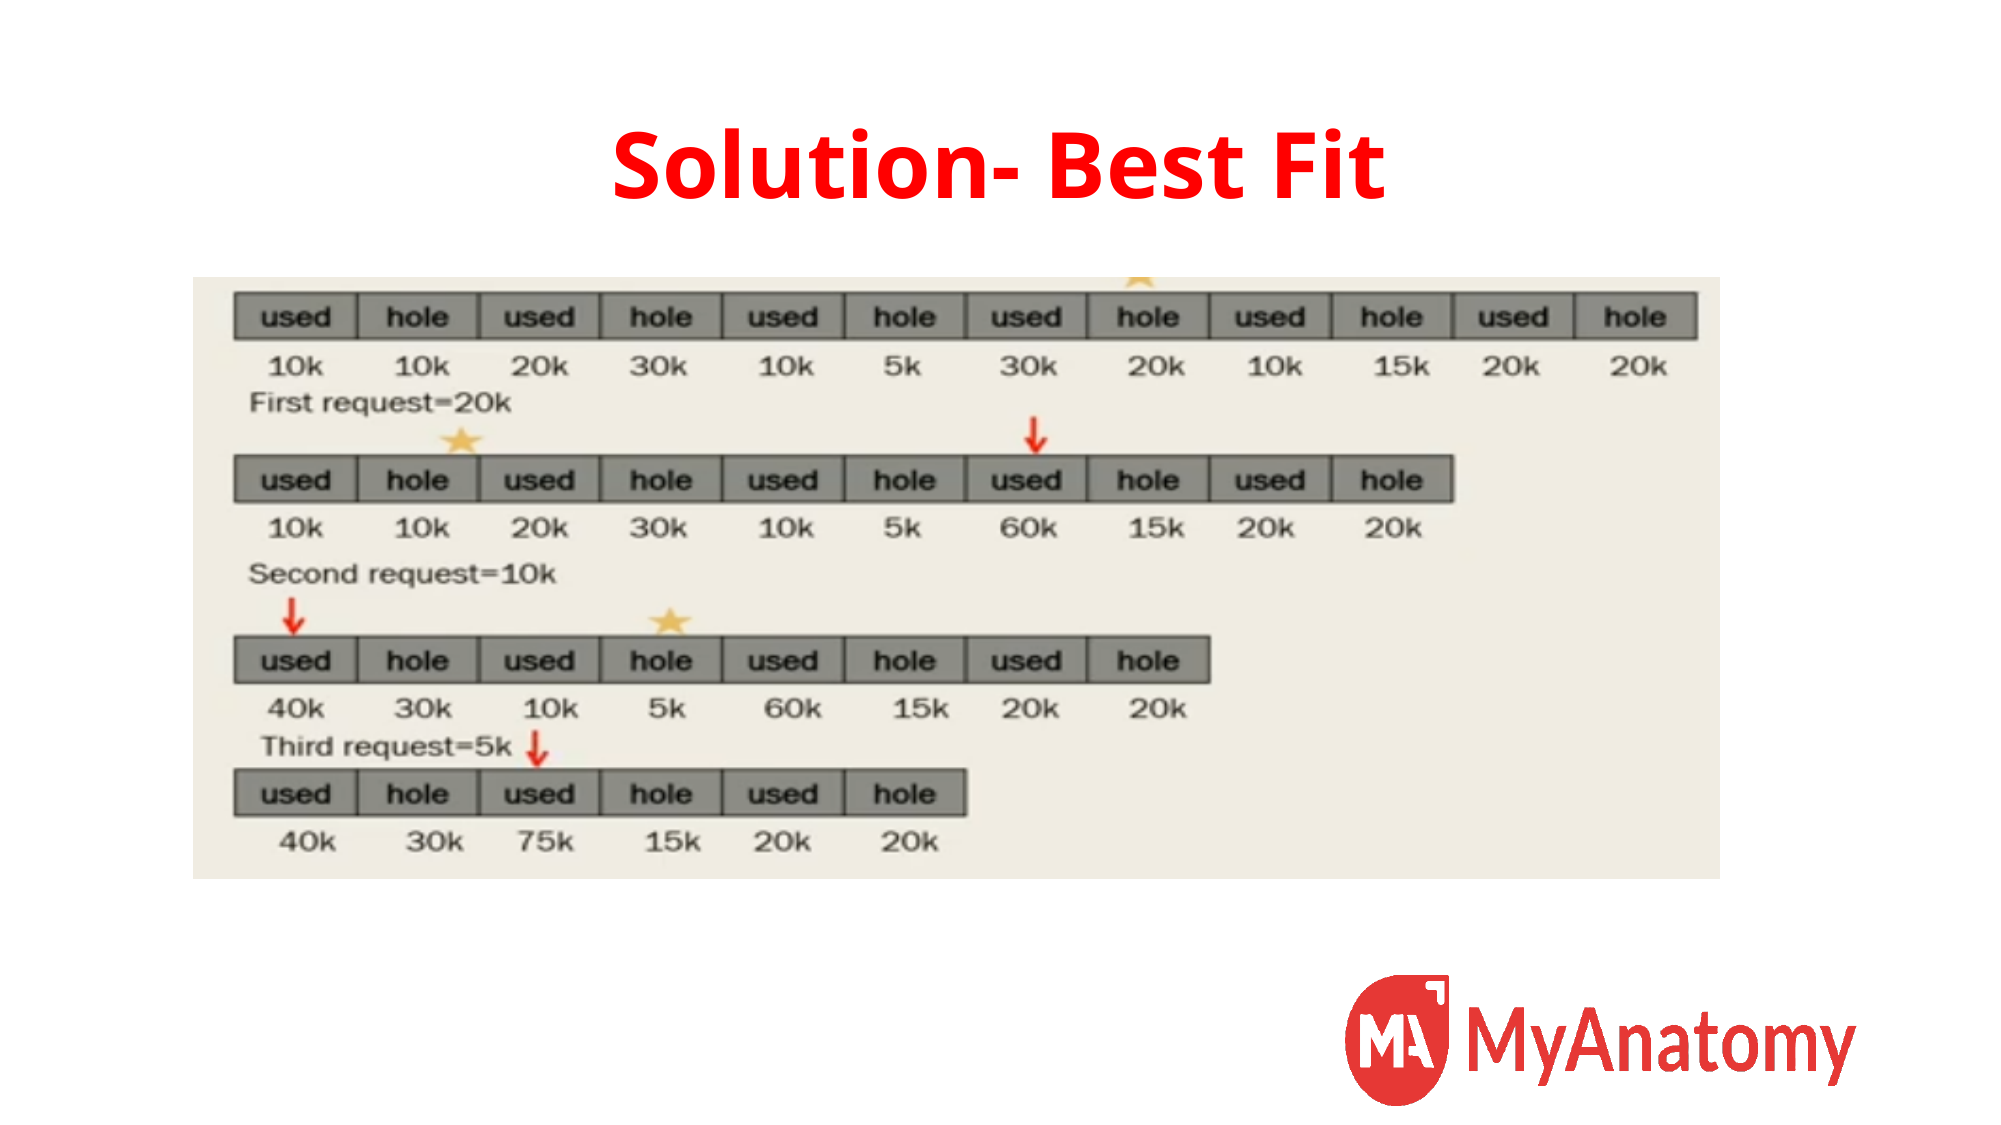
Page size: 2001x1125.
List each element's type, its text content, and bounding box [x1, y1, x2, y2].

title Solution- Best Fit [137, 59, 1863, 278]
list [193, 277, 1720, 880]
picture [1337, 932, 1863, 1125]
